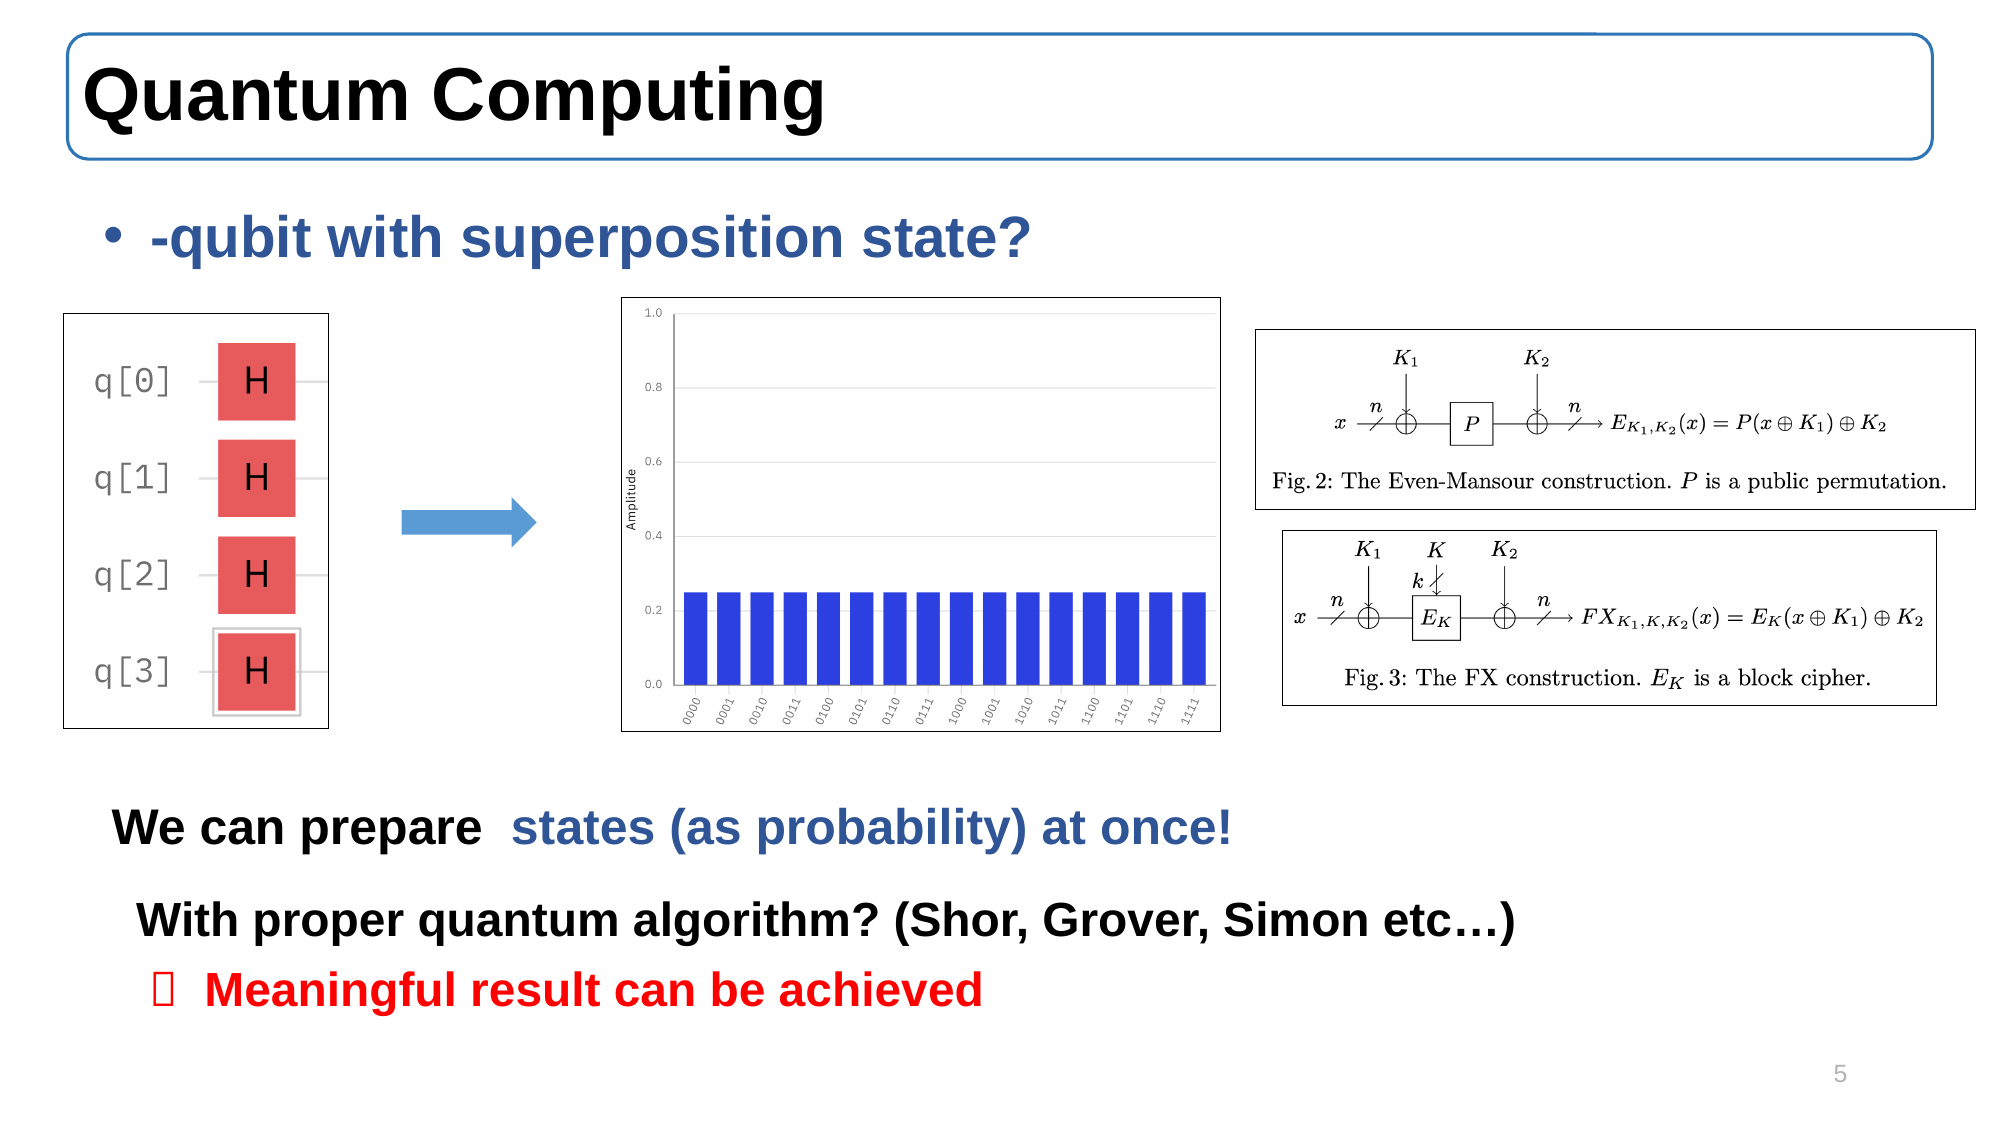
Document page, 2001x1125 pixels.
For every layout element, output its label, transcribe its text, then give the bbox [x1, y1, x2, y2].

title Quantum Computing [67, 34, 1933, 160]
picture [1282, 530, 1937, 706]
text_box With proper quantum algorithm? (Shor, Grover, Simon etc…)  Meaningful result can be achieved [121, 881, 1587, 1024]
text_box [401, 497, 537, 548]
picture [621, 297, 1221, 732]
picture [63, 313, 329, 729]
picture [1255, 329, 1976, 510]
slide_number 5 [1412, 1042, 1863, 1103]
